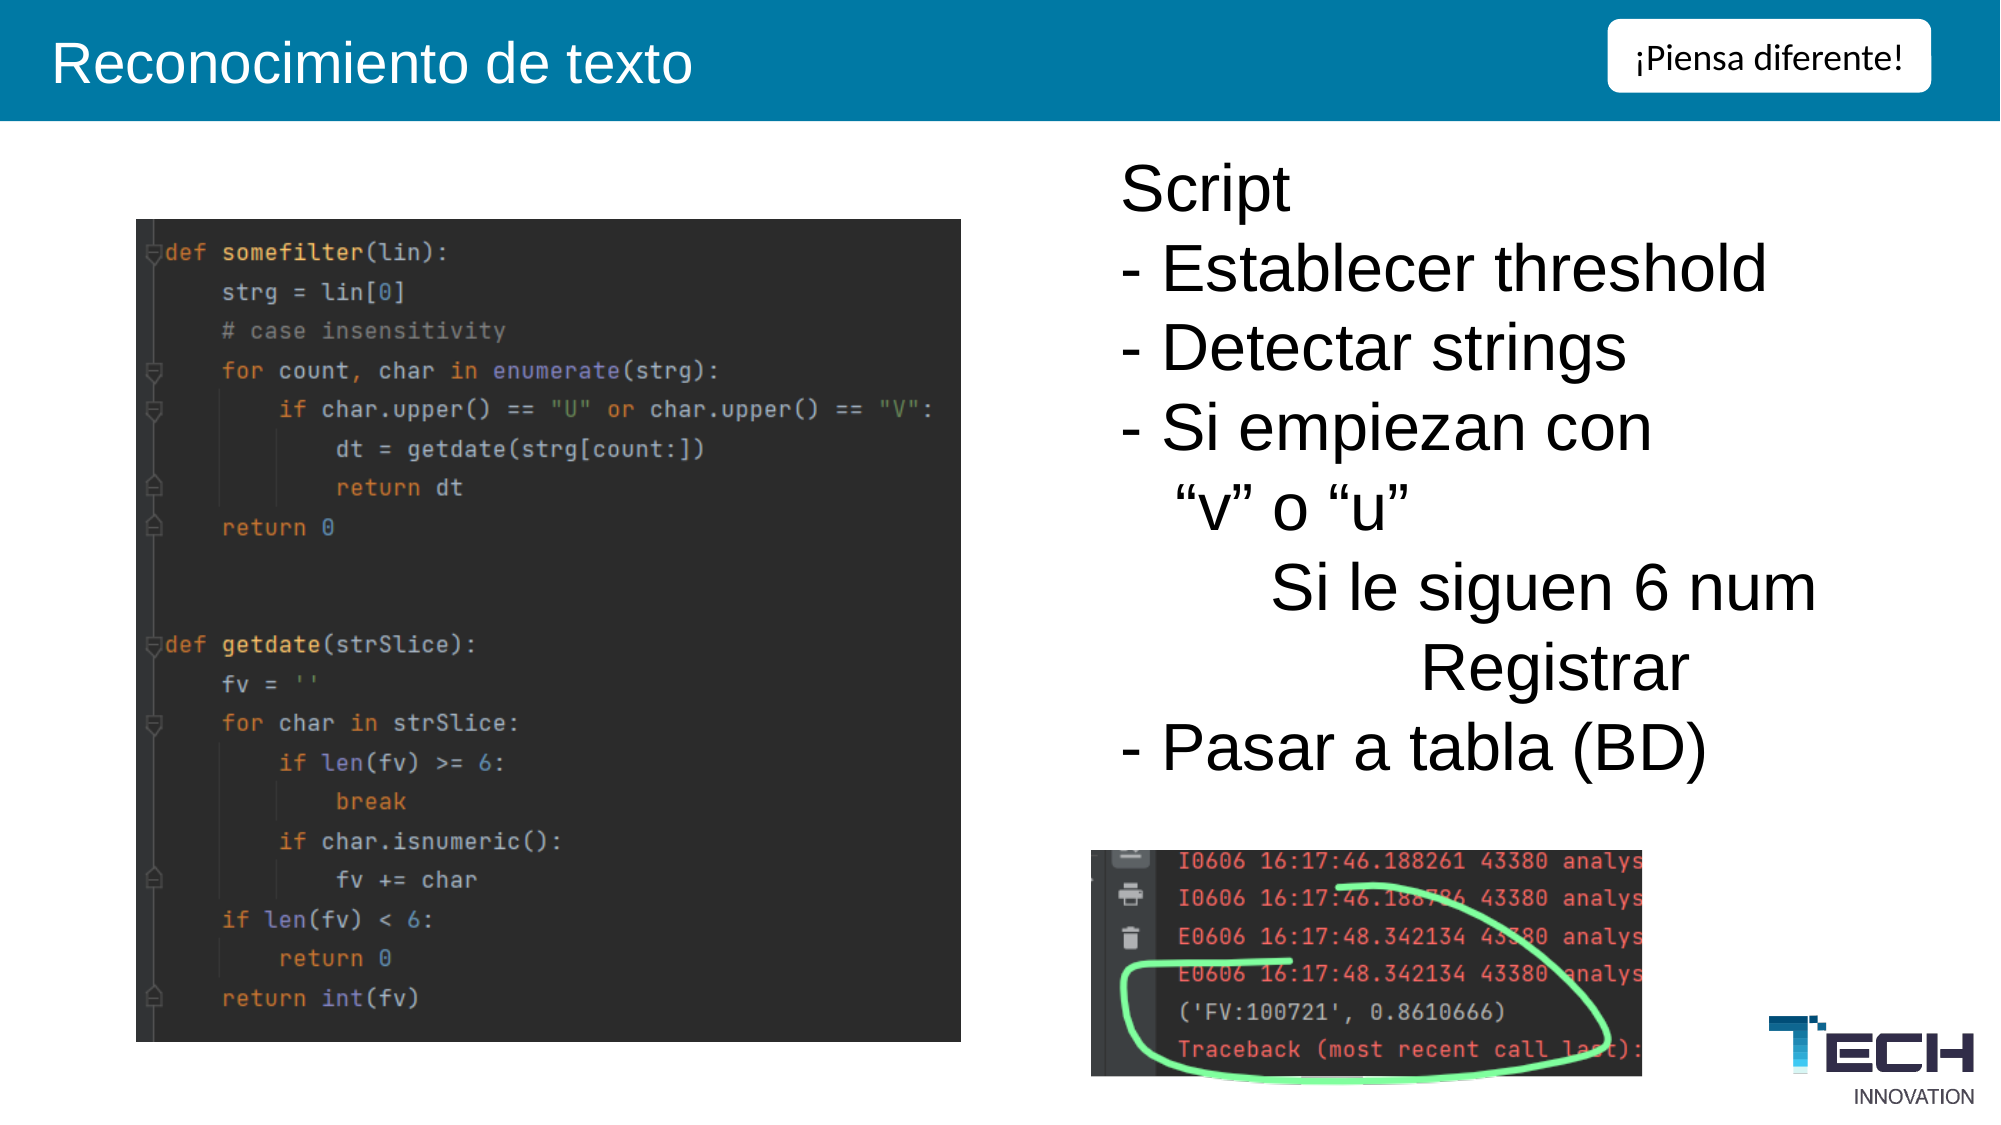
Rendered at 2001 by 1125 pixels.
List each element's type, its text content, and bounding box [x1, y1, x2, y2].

text_box Reconocimiento de texto [36, 17, 750, 103]
text_box Script - Establecer threshold - Detectar strings - Si empiezan con “v” o “u” Si le siguen 6 num Registrar - Pasar a tabla (BD) [1105, 136, 1834, 872]
text_box ¡Piensa diferente! [1607, 18, 1932, 93]
picture [136, 219, 961, 1043]
text_box [0, 0, 2000, 122]
picture [1766, 1014, 1976, 1107]
picture [1085, 849, 1643, 1091]
